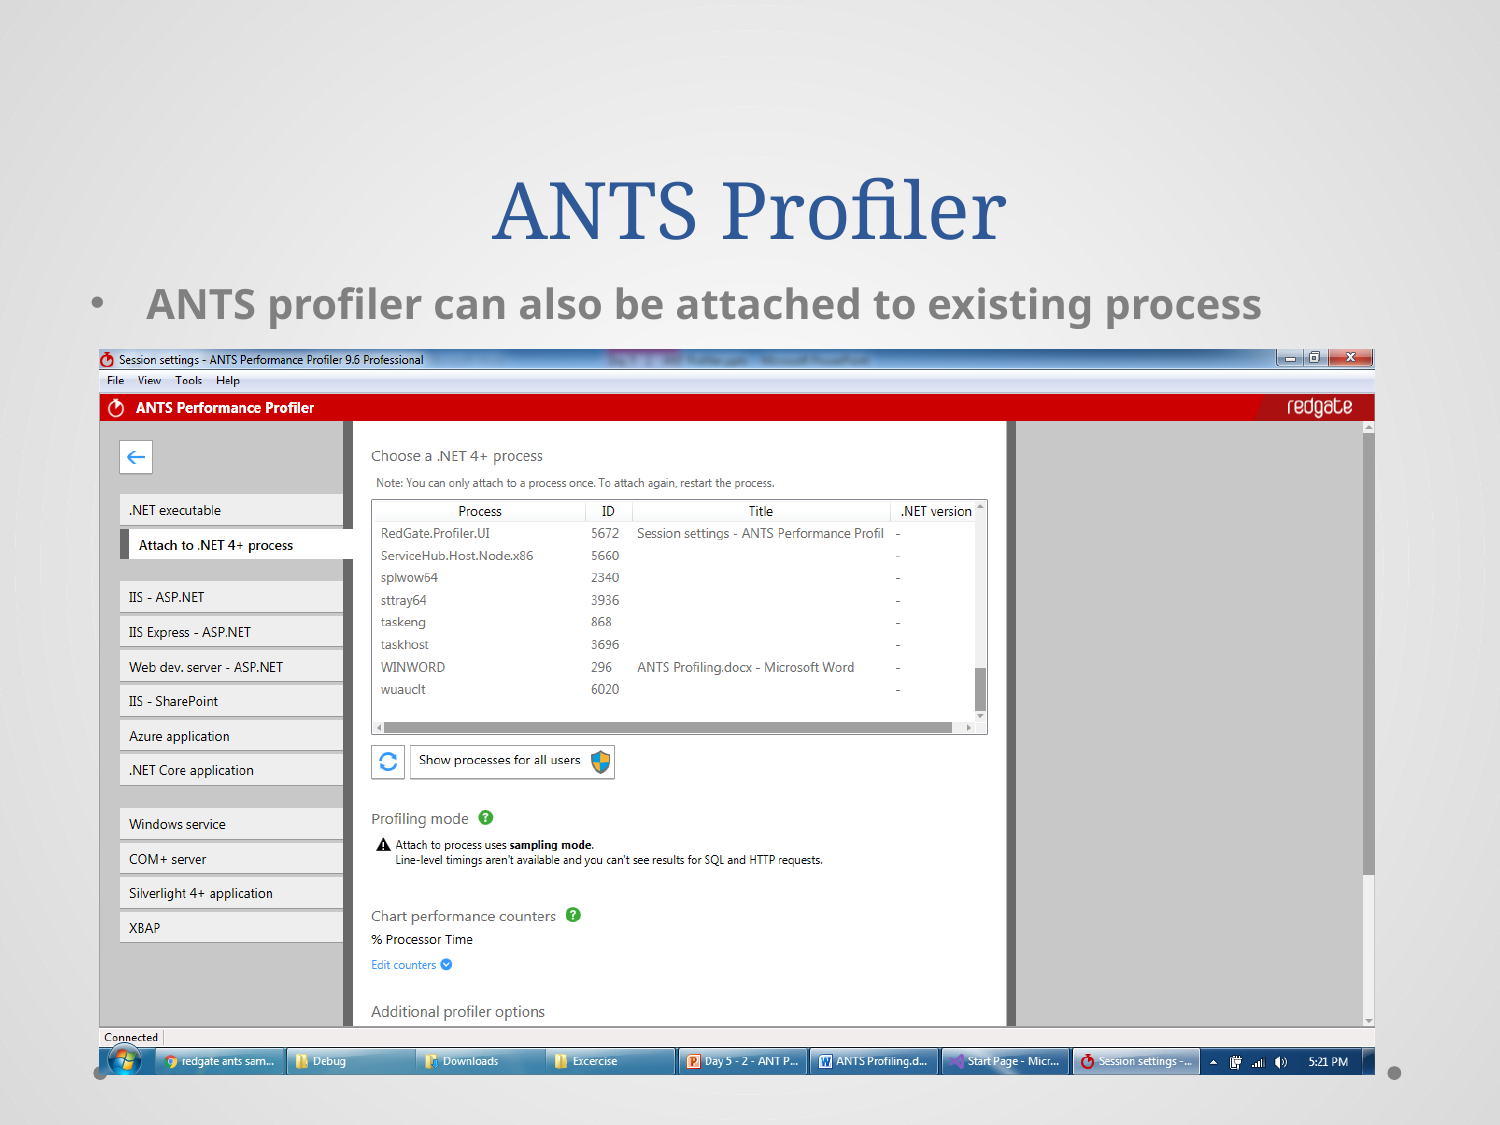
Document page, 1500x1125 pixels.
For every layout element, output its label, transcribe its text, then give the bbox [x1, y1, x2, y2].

list ANTS profiler can also be attached to existing process [75, 270, 1475, 1013]
picture [99, 349, 1376, 1076]
title ANTS Profiler [75, 0, 1425, 263]
